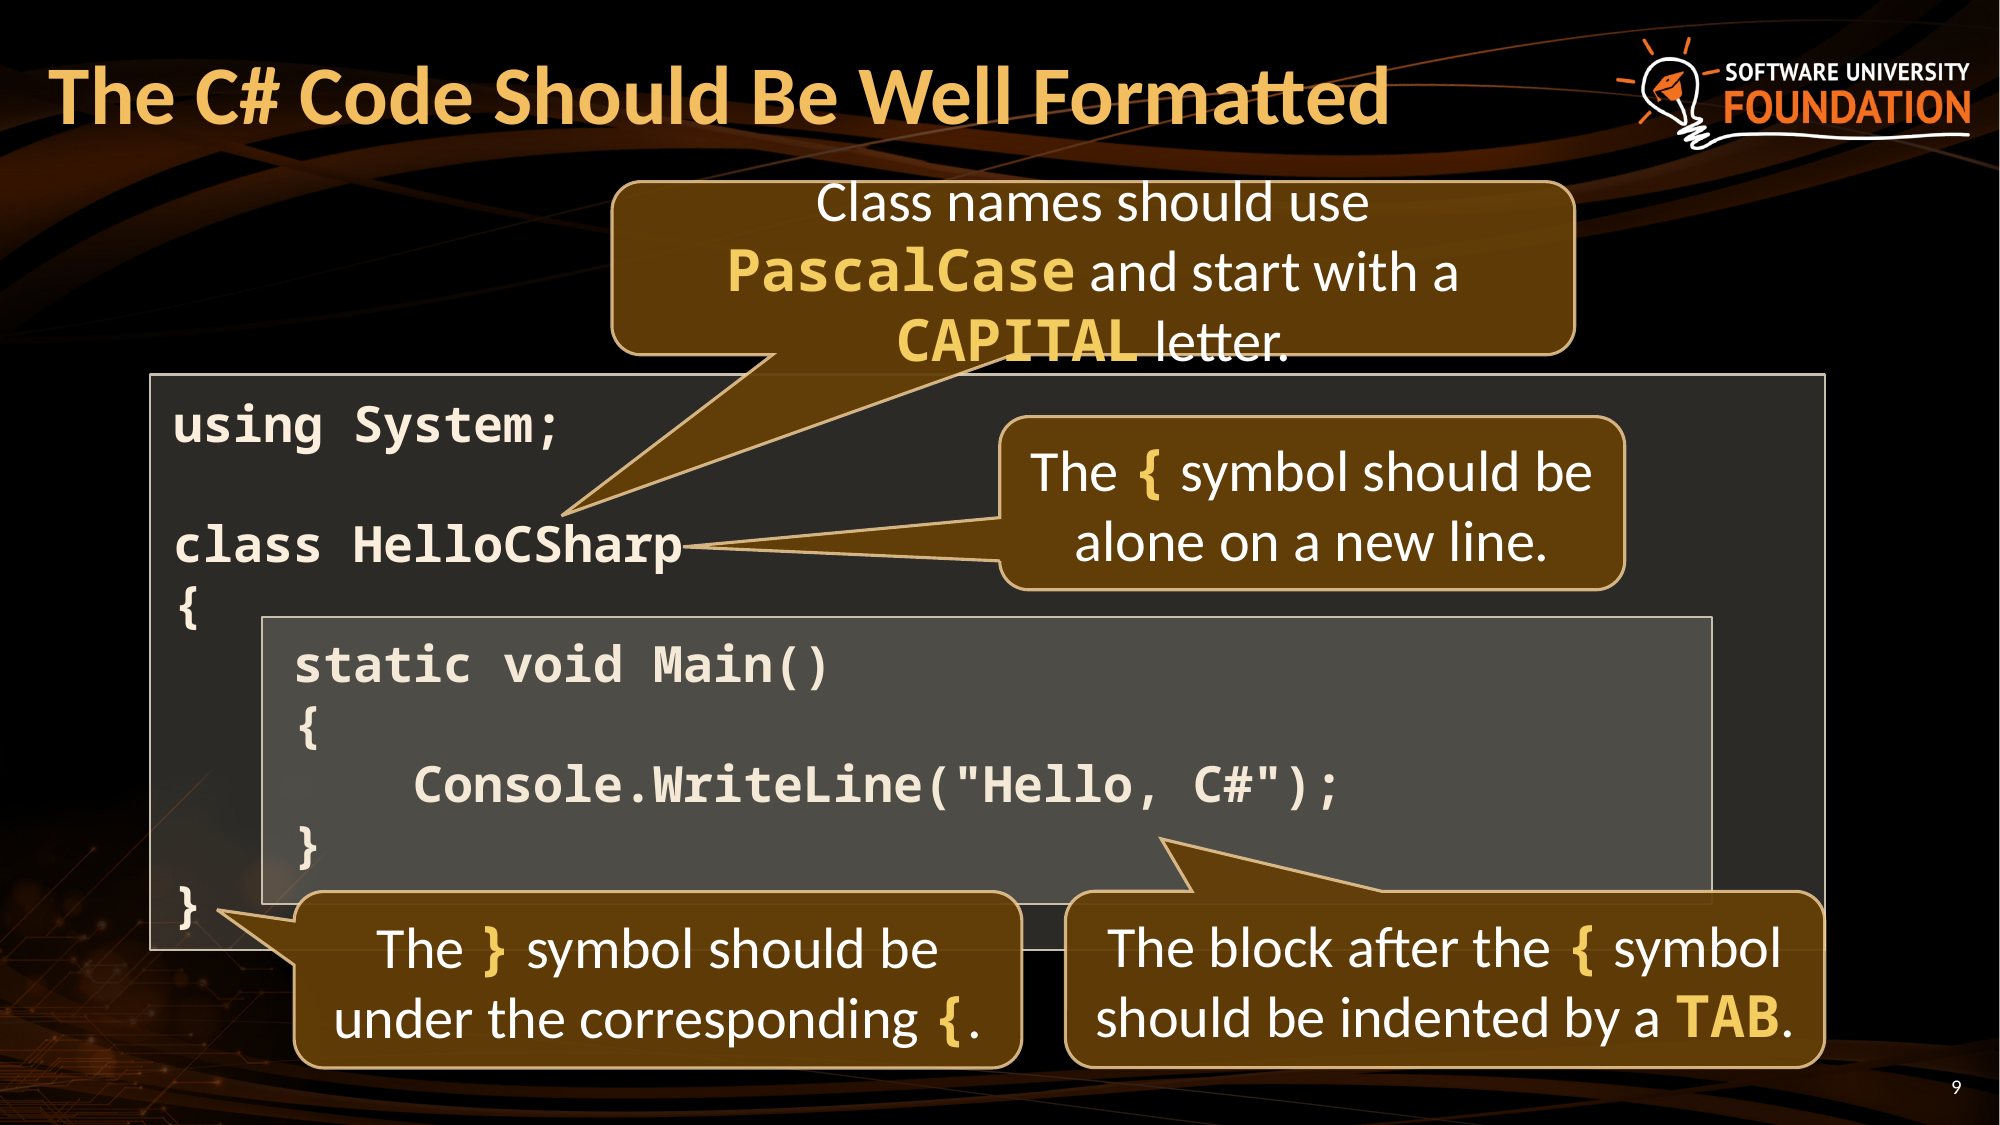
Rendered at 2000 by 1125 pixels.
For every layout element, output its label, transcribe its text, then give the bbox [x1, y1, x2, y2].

title The C# Code Should Be Well Formatted [30, 6, 1602, 189]
text_box using System; class HelloCSharp { static void Main() { Console.WriteLine("Hello, C#"); } } [149, 374, 1826, 950]
picture [0, 0, 2000, 1125]
slide_number 9 [1897, 1070, 1968, 1103]
text_box Class names should use PascalCase and start with a CAPITAL letter. [560, 180, 1576, 517]
text_box The } symbol should be under the corresponding {. [216, 890, 1023, 1069]
text_box [262, 616, 1713, 905]
text_box The { symbol should be alone on a new line. [682, 415, 1626, 591]
text_box The block after the { symbol should be indented by a TAB. [1064, 837, 1826, 1069]
